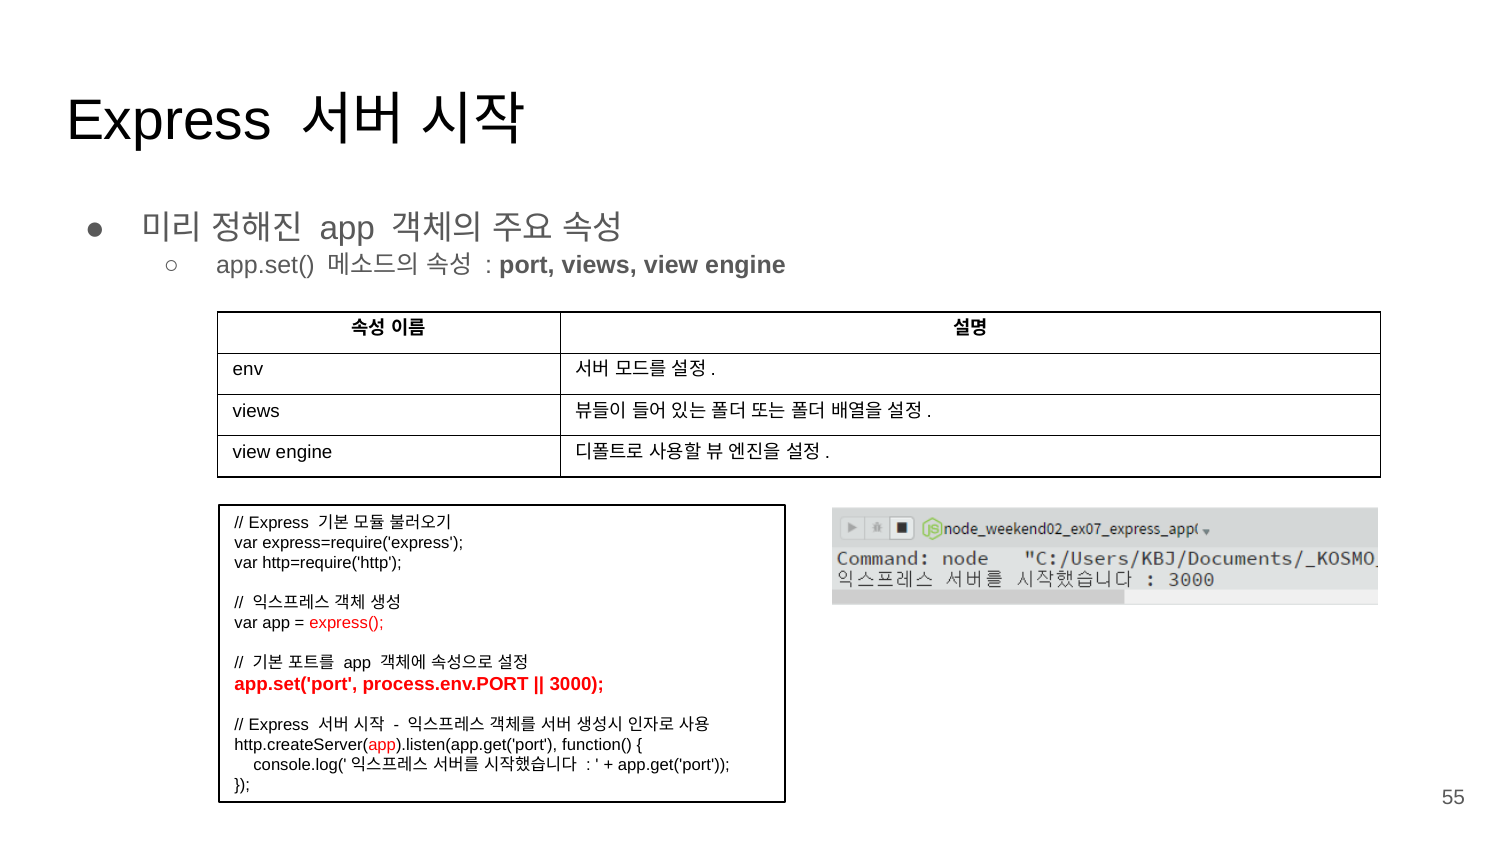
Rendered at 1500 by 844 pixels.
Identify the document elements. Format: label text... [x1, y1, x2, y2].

table_header 속성 이름 [218, 313, 560, 353]
table_cell 뷰들이 들어 있는 폴더 또는 폴더 배열을 설정. [561, 395, 1380, 435]
picture [832, 507, 1378, 605]
slide_number 55 [1389, 764, 1480, 830]
table_header 설명 [561, 313, 1380, 353]
table_cell env [218, 354, 560, 394]
table_cell view engine [218, 436, 560, 476]
table_cell 서버 모드를 설정. [561, 354, 1380, 394]
title Express 서버 시작 [51, 72, 1449, 167]
table_cell views [218, 395, 560, 435]
list 미리 정해진 app 객체의 주요 속성 app.set() 메소드의 속성 : port, views, view engine [51, 189, 1449, 297]
text_box // Express 기본 모듈 불러오기 var express=require('express'); var http=require('http'); // 익스프레스 객체 생성 var app = express(); // 기본 포트를 app 객체에 속성으로 설정 app.set('port', process.env.PORT || 3000); // Express 서버 시작 - 익스프레스 객체를 서버 생성시 인자로 사용 http.createServer(app).listen(app.get('port'), function() { console.log('익스프레스 서버를 시작했습니다 : ' + app.get('port')); }); [219, 504, 786, 802]
table_cell 디폴트로 사용할 뷰 엔진을 설정. [561, 436, 1380, 476]
